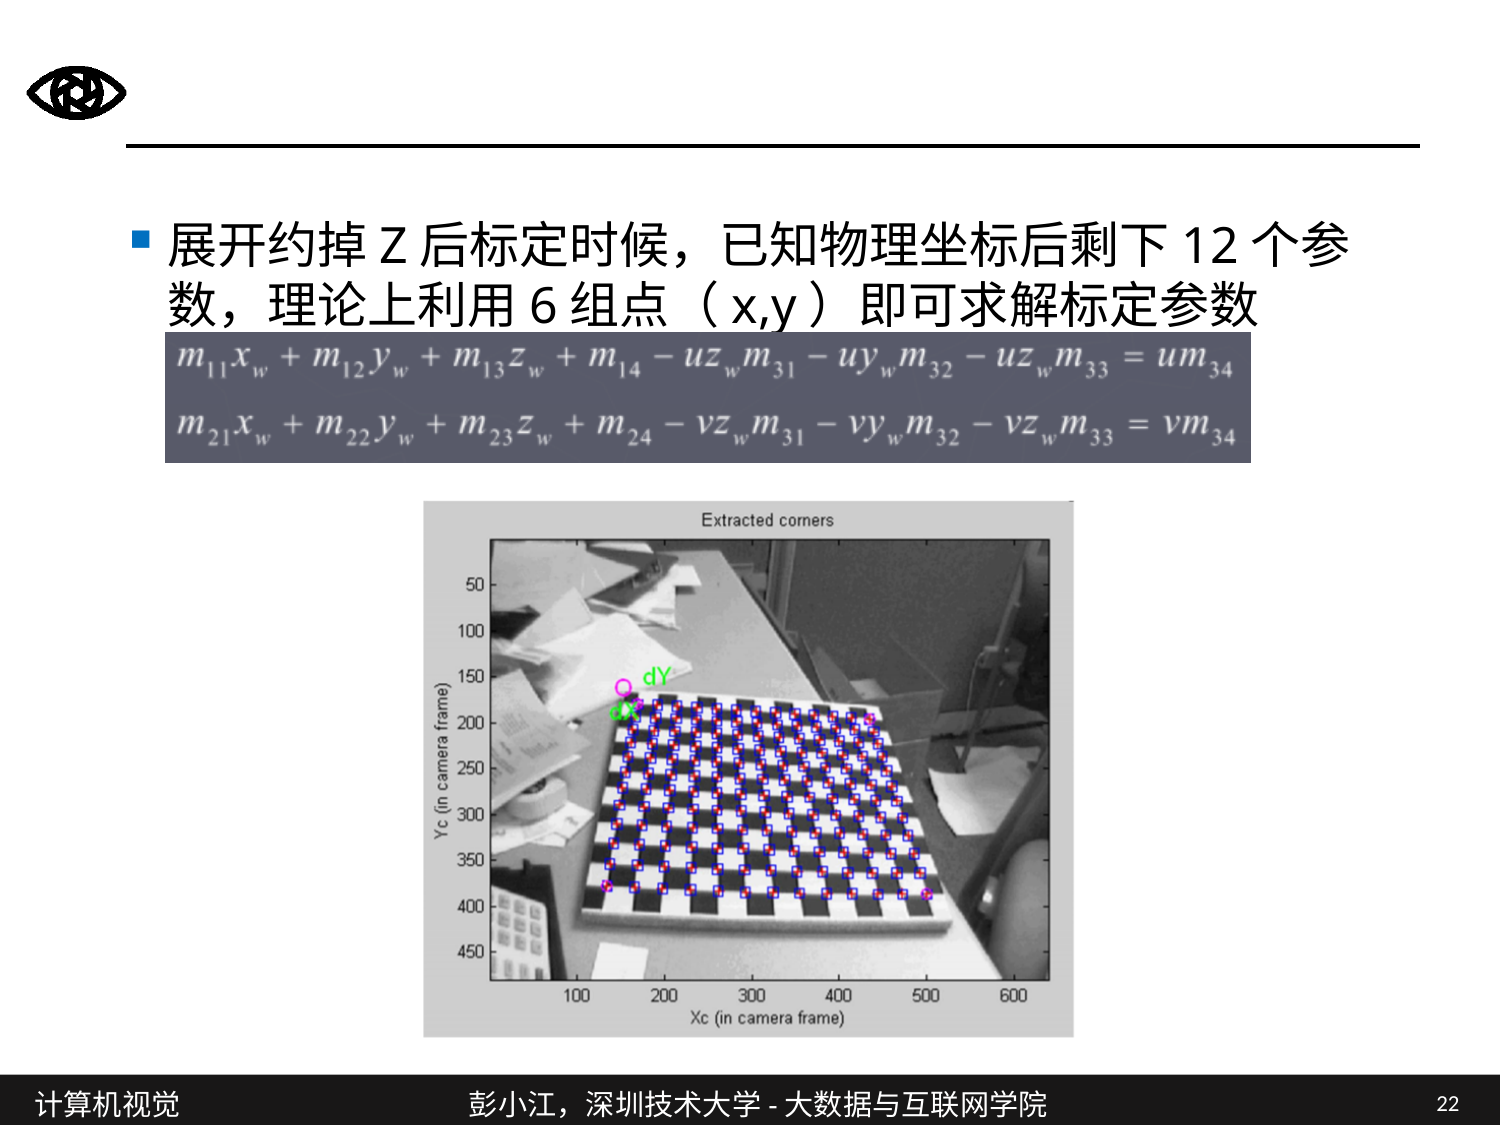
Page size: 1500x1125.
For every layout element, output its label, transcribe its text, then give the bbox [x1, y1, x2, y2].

slide_number 22 [1137, 1078, 1475, 1125]
picture [165, 332, 1251, 463]
list 展开约掉Z后标定时候，已知物理坐标后剩下12个参数，理论上利用6组点（x,y）即可求解标定参数 [114, 205, 1409, 920]
picture [420, 498, 1080, 1043]
